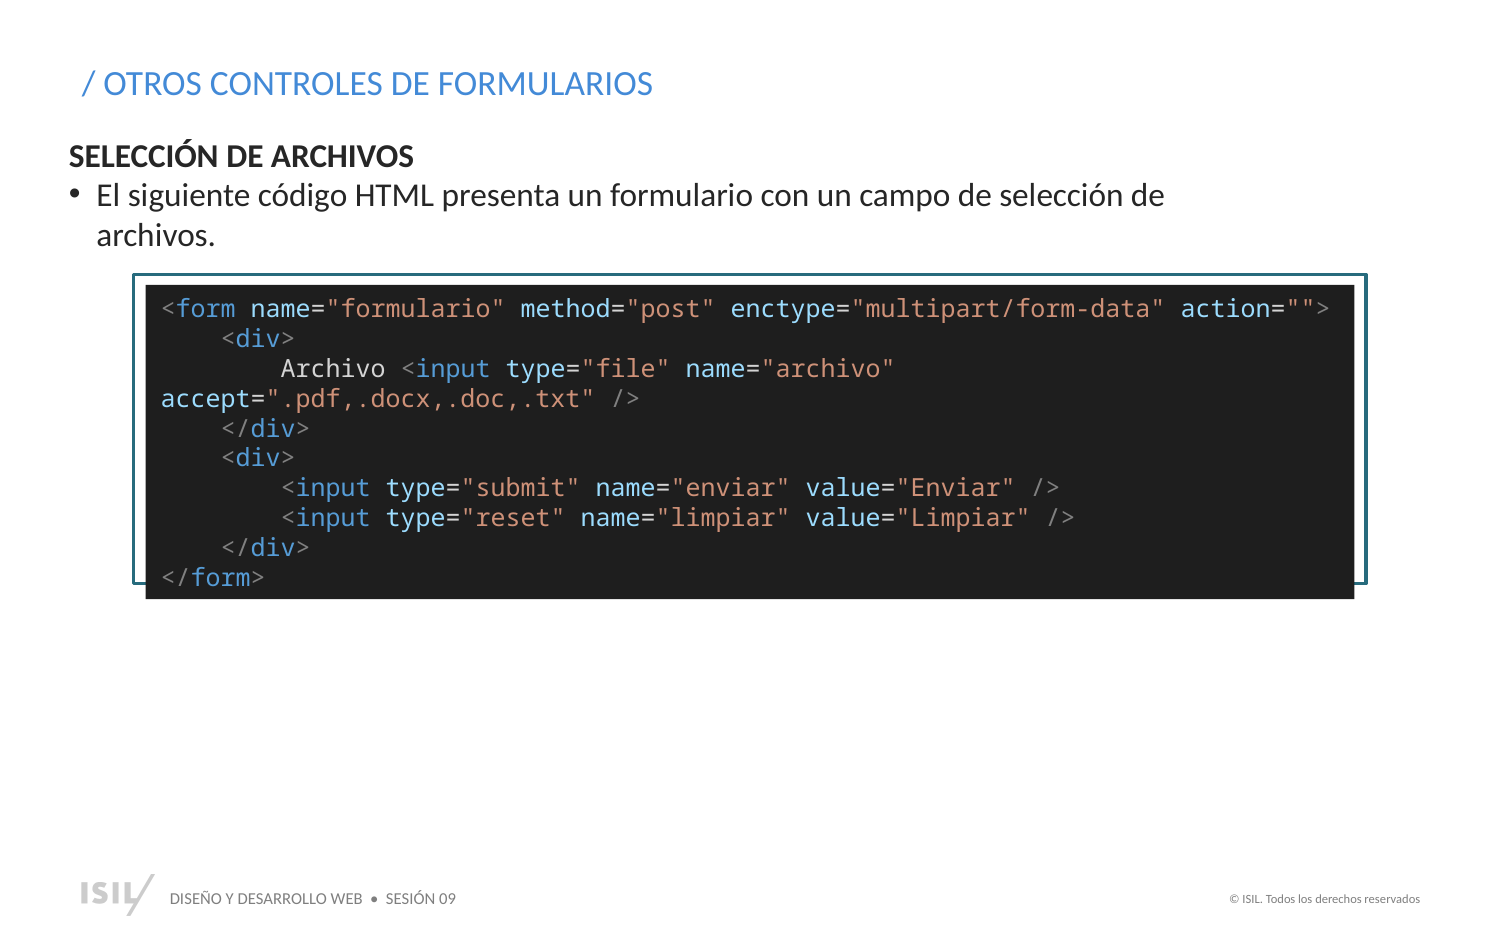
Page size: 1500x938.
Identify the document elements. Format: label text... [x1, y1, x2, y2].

text_box ≈¬¬¬ççç [133, 274, 1367, 584]
text_box <form name="formulario" method="post" enctype="multipart/form-data" action=""> <div> Archivo <input type="file" name="archivo" accept=".pdf,.docx,.doc,.txt" /> </div> <div> <input type="submit" name="enviar" value="Enviar" /> <input type="reset" name="limpiar" value="Limpiar" /> </div> </form> [145, 284, 1355, 600]
text_box / OTROS CONTROLES DE FORMULARIOS [66, 52, 1249, 111]
text_box SELECCIÓN DE ARCHIVOS El siguiente código HTML presenta un formulario con un campo de selección de archivos. [66, 133, 1287, 254]
